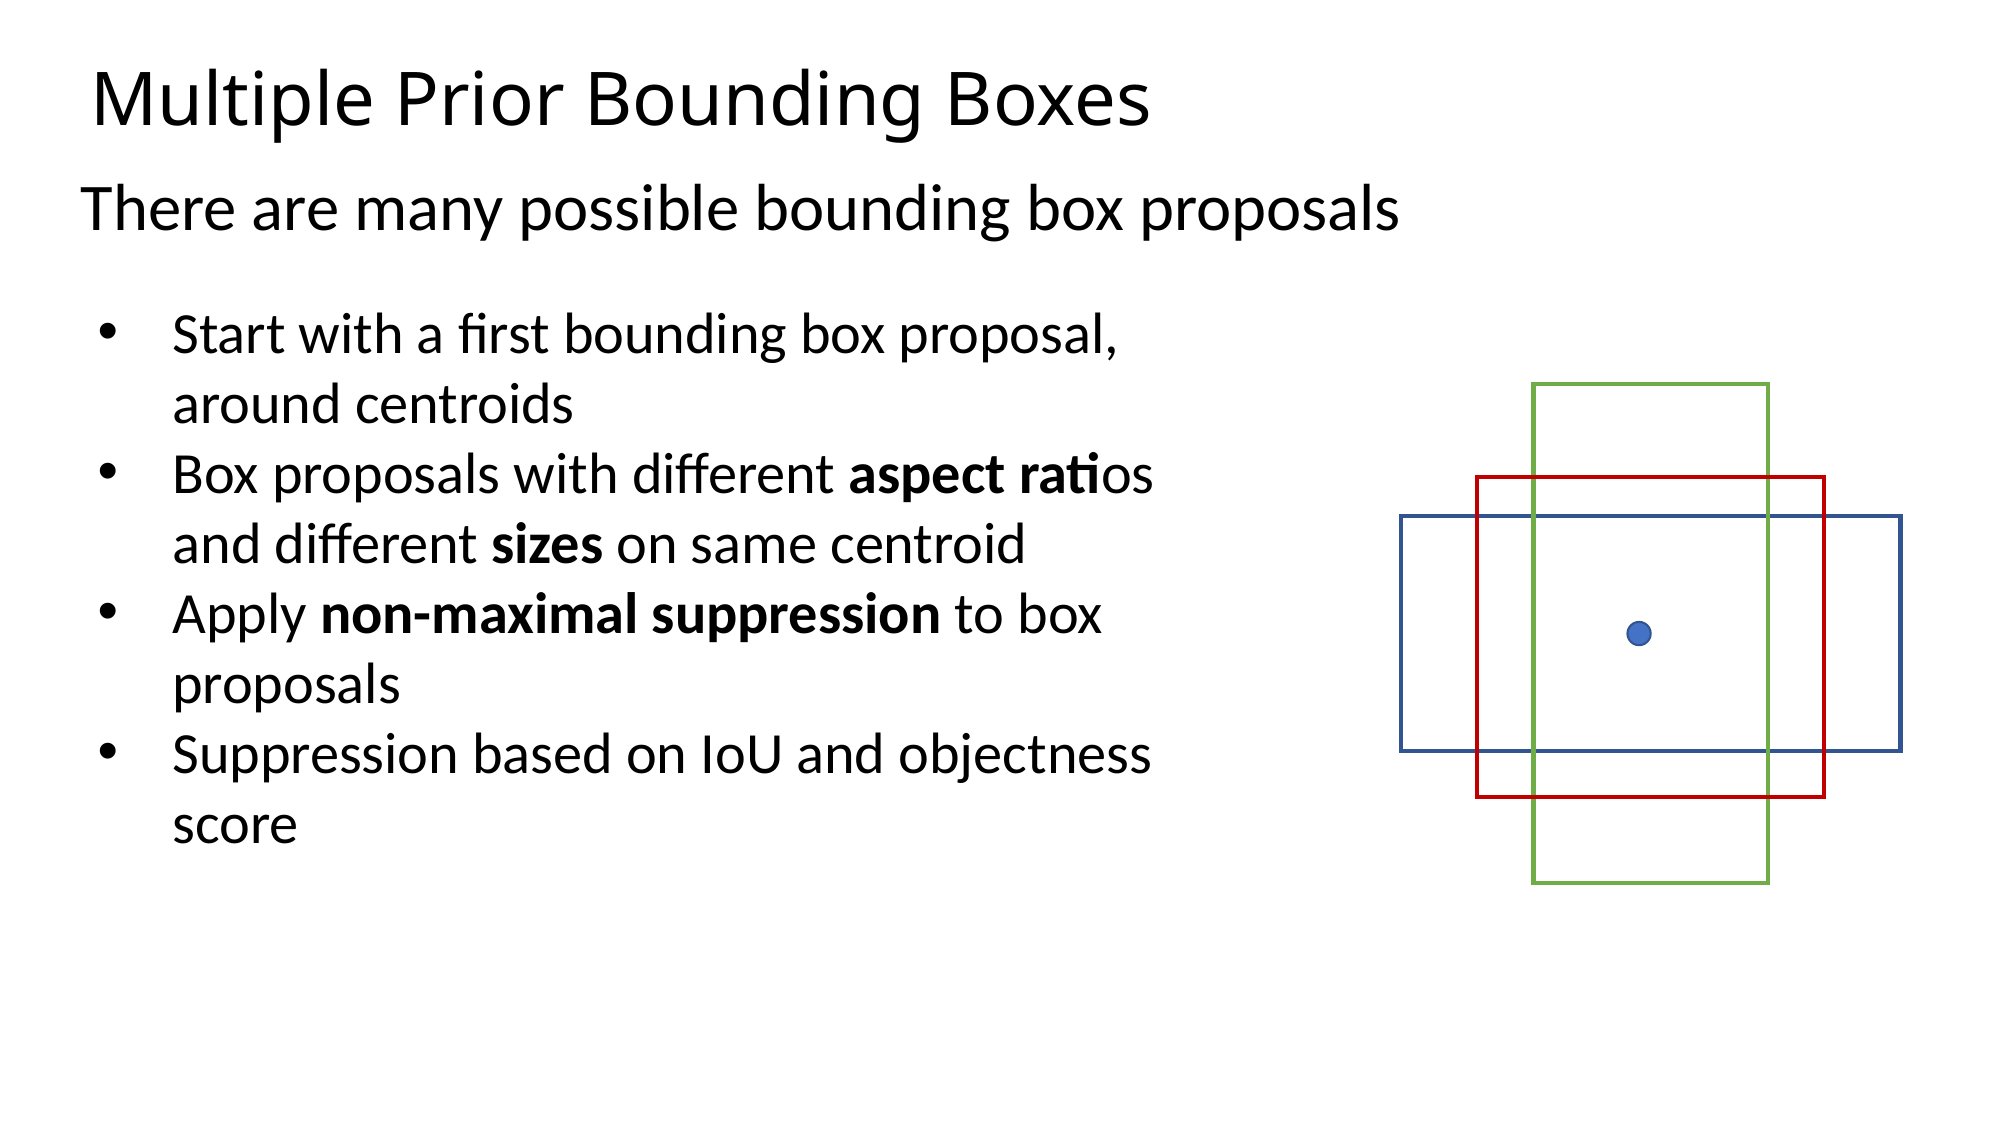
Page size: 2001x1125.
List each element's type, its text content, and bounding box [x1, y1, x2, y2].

text_box There are many possible bounding box proposals [65, 155, 1880, 251]
text_box [1533, 383, 1769, 476]
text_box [1400, 516, 1901, 751]
text_box Start with a first bounding box proposal, around centroids Box proposals with different aspect ratios and different sizes on same centroid Apply non-maximal suppression to box proposals Suppression based on IoU and objectness score [82, 288, 1255, 863]
text_box [1476, 751, 1825, 798]
text_box [1533, 798, 1769, 884]
text_box [1476, 476, 1825, 516]
text_box Multiple Prior Bounding Boxes [75, 54, 1966, 150]
